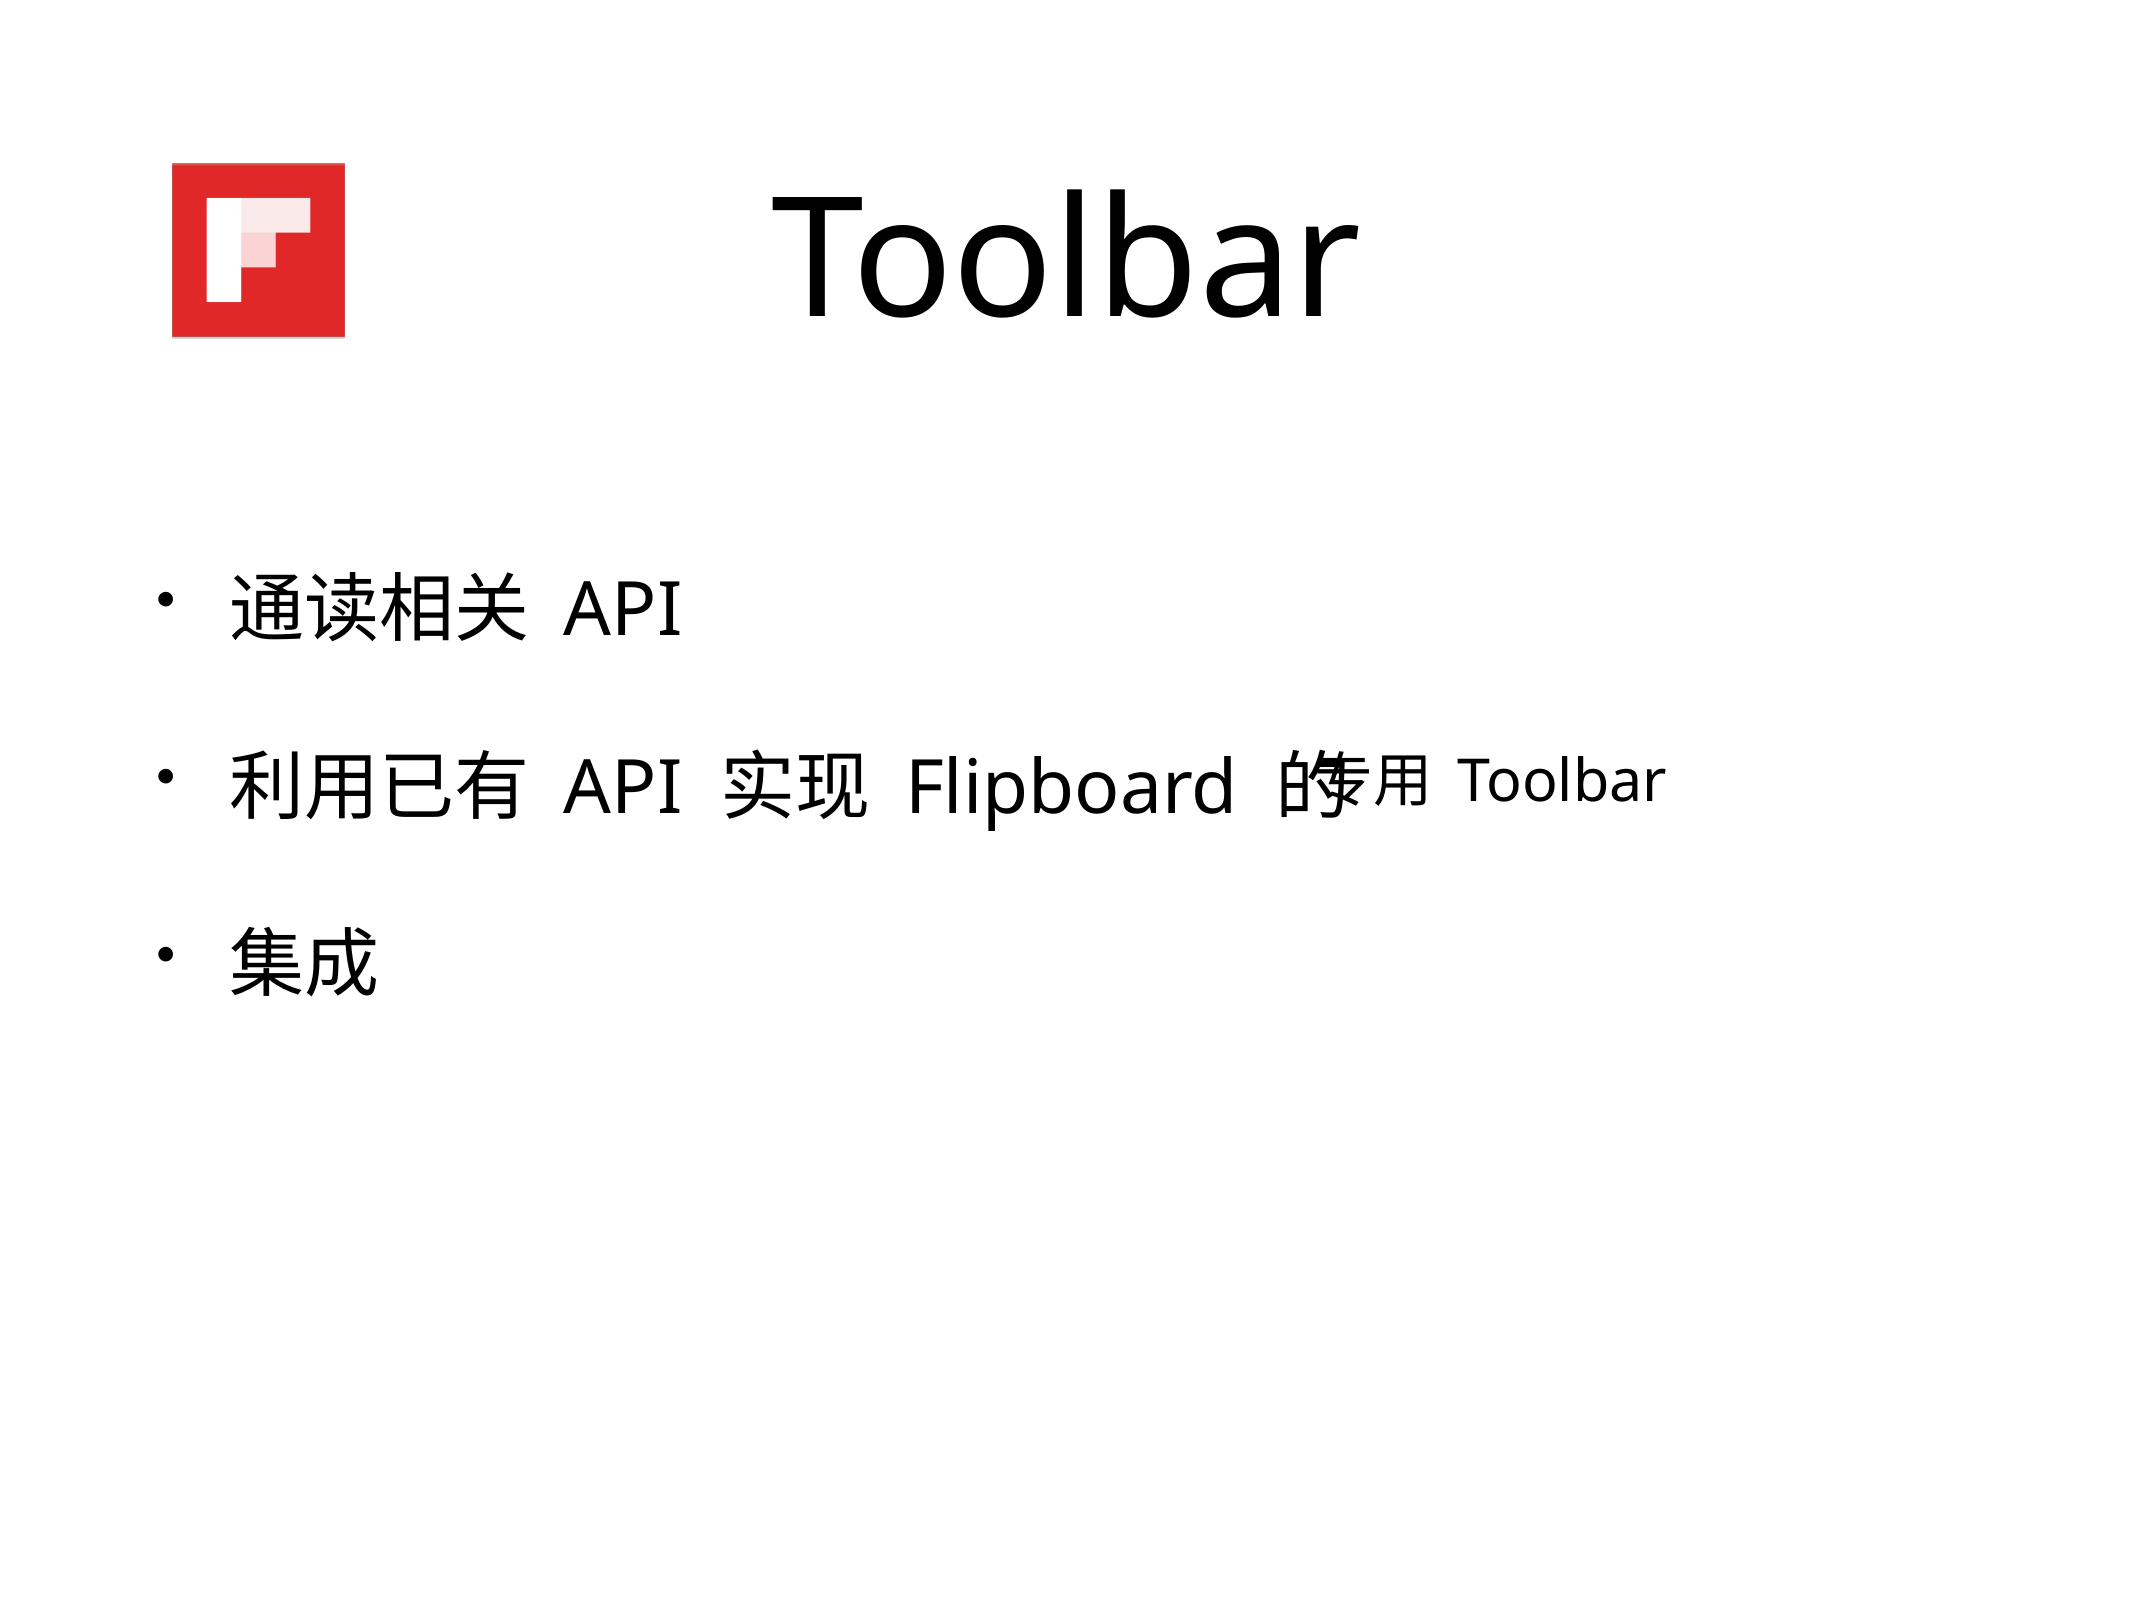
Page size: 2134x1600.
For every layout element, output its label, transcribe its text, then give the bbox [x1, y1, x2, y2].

picture [161, 152, 357, 348]
text_box 专用 Toolbar [1278, 742, 1704, 858]
list 通读相关 API 利用已有 API 实现 Flipboard 的 集成 [155, 560, 1978, 1459]
title Toolbar [155, 72, 1978, 428]
